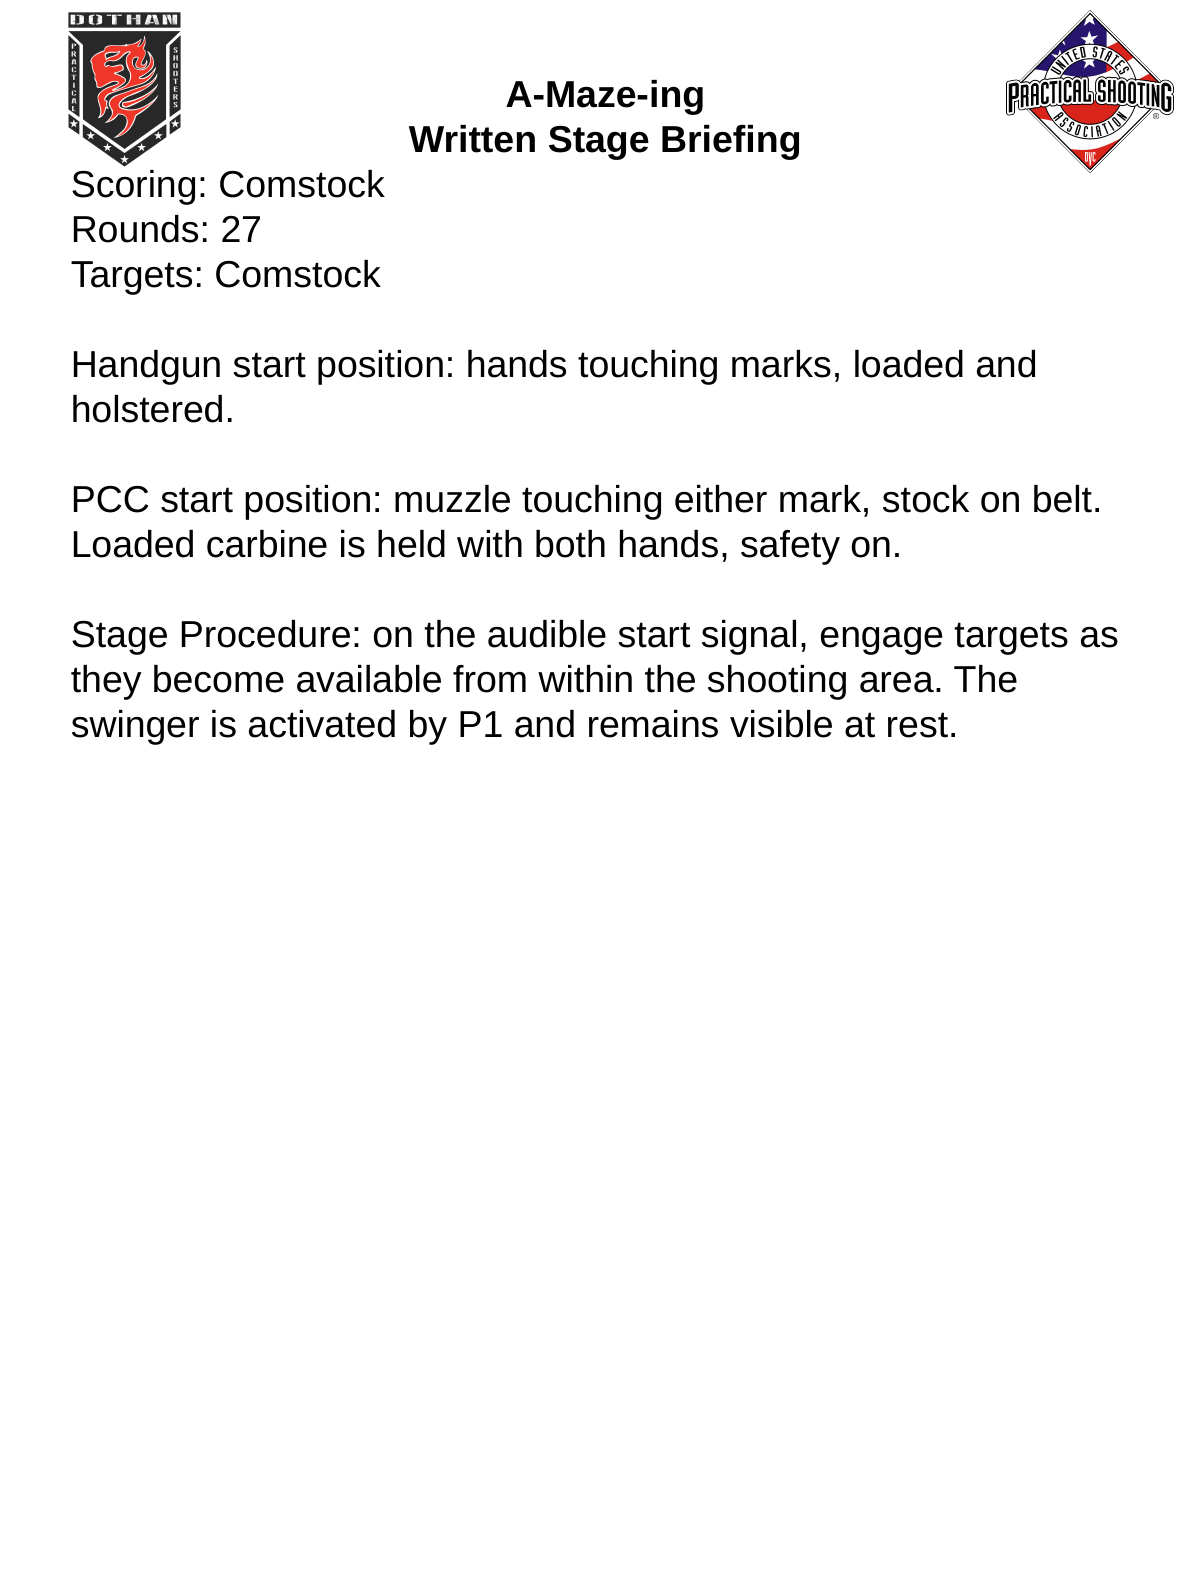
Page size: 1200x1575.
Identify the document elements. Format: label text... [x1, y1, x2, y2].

text_box A-Maze-ing Written Stage Briefing Scoring: Comstock Rounds: 27 Targets: Comstock Handgun start position: hands touching marks, loaded and holstered. PCC start position: muzzle touching either mark, stock on belt. Loaded carbine is held with both hands, safety on. Stage Procedure: on the audible start signal, engage targets as they become available from within the shooting area. The swinger is activated by P1 and remains visible at rest. [56, 63, 1156, 753]
picture [44, 9, 205, 170]
picture [1006, 10, 1175, 173]
